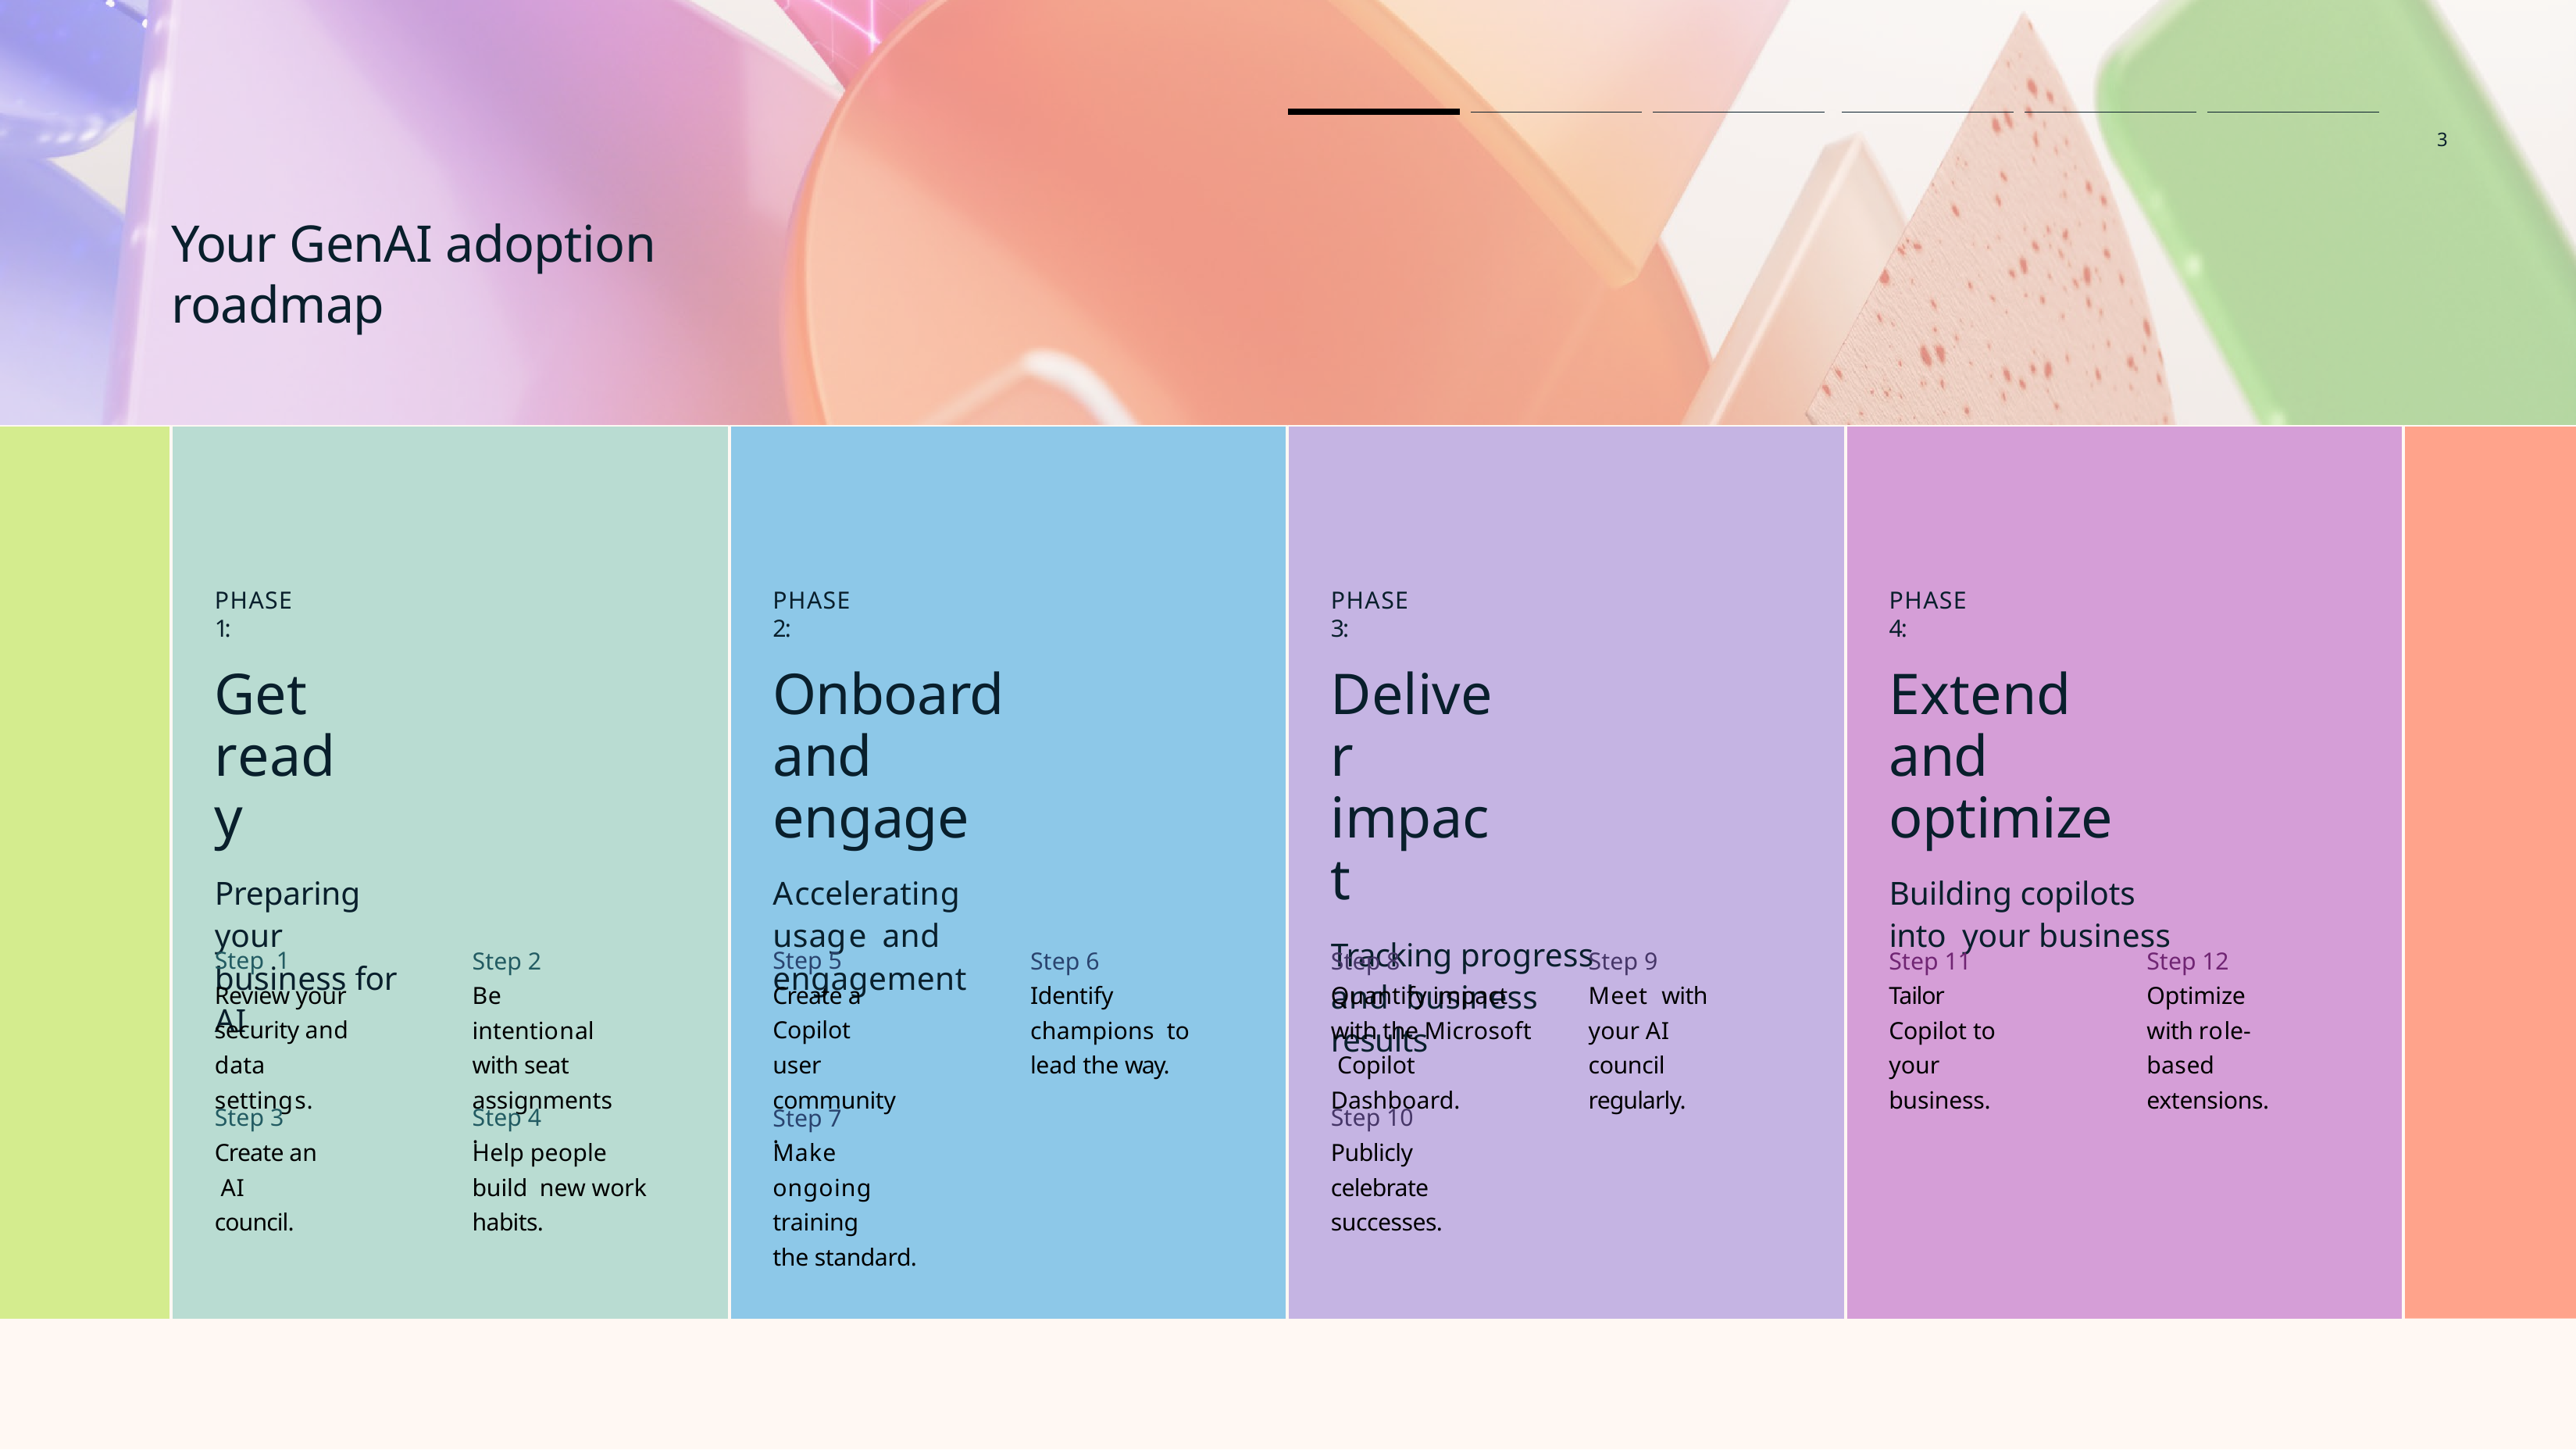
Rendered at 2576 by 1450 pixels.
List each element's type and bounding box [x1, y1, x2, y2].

text_box [0, 0, 2576, 1321]
text_box [1287, 108, 2380, 116]
